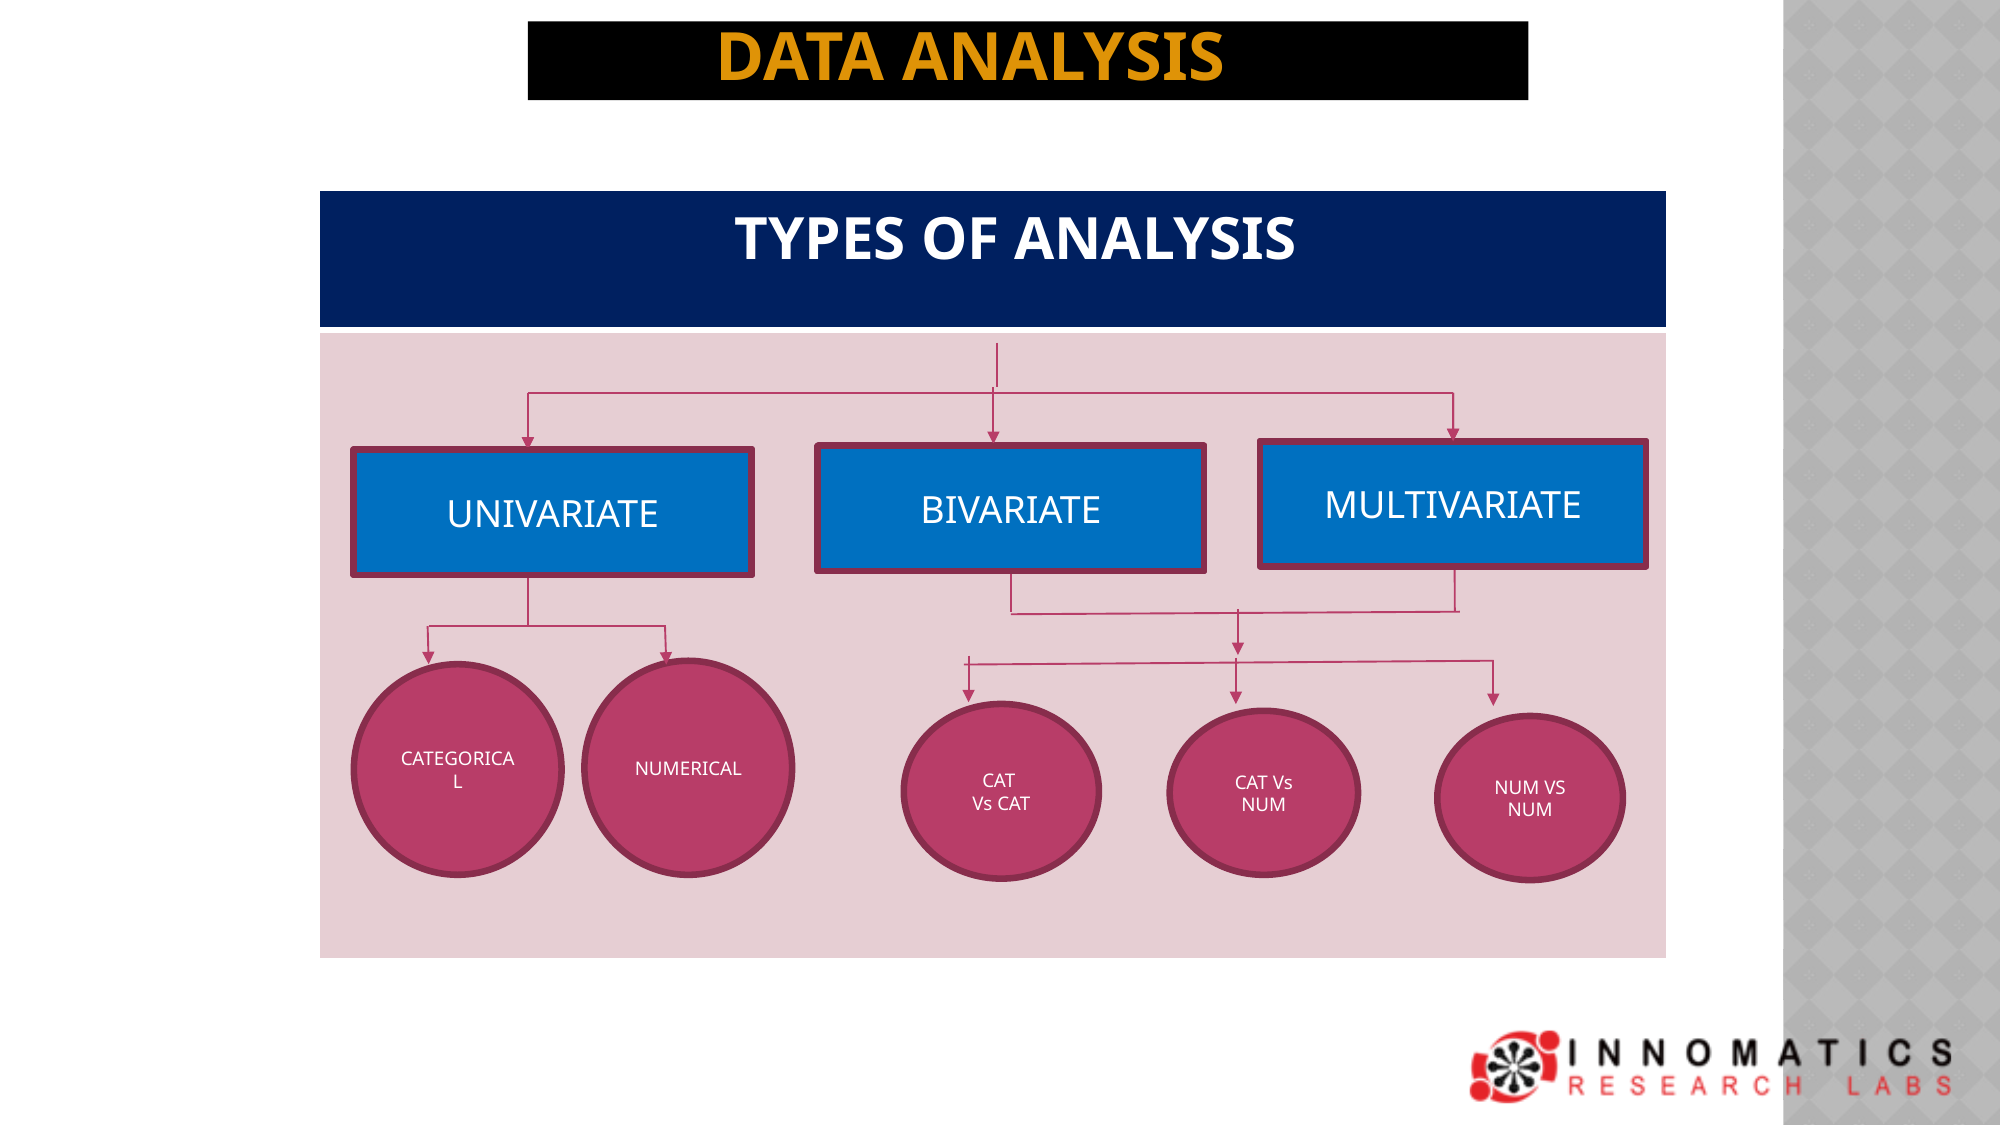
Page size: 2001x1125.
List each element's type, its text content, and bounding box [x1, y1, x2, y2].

table_cell [320, 333, 1666, 958]
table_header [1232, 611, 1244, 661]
picture [1445, 1014, 1975, 1125]
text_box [353, 386, 1647, 881]
table_header TYPES OF ANALYSIS [320, 191, 1666, 327]
text_box DATA ANALYSIS [527, 21, 1529, 101]
